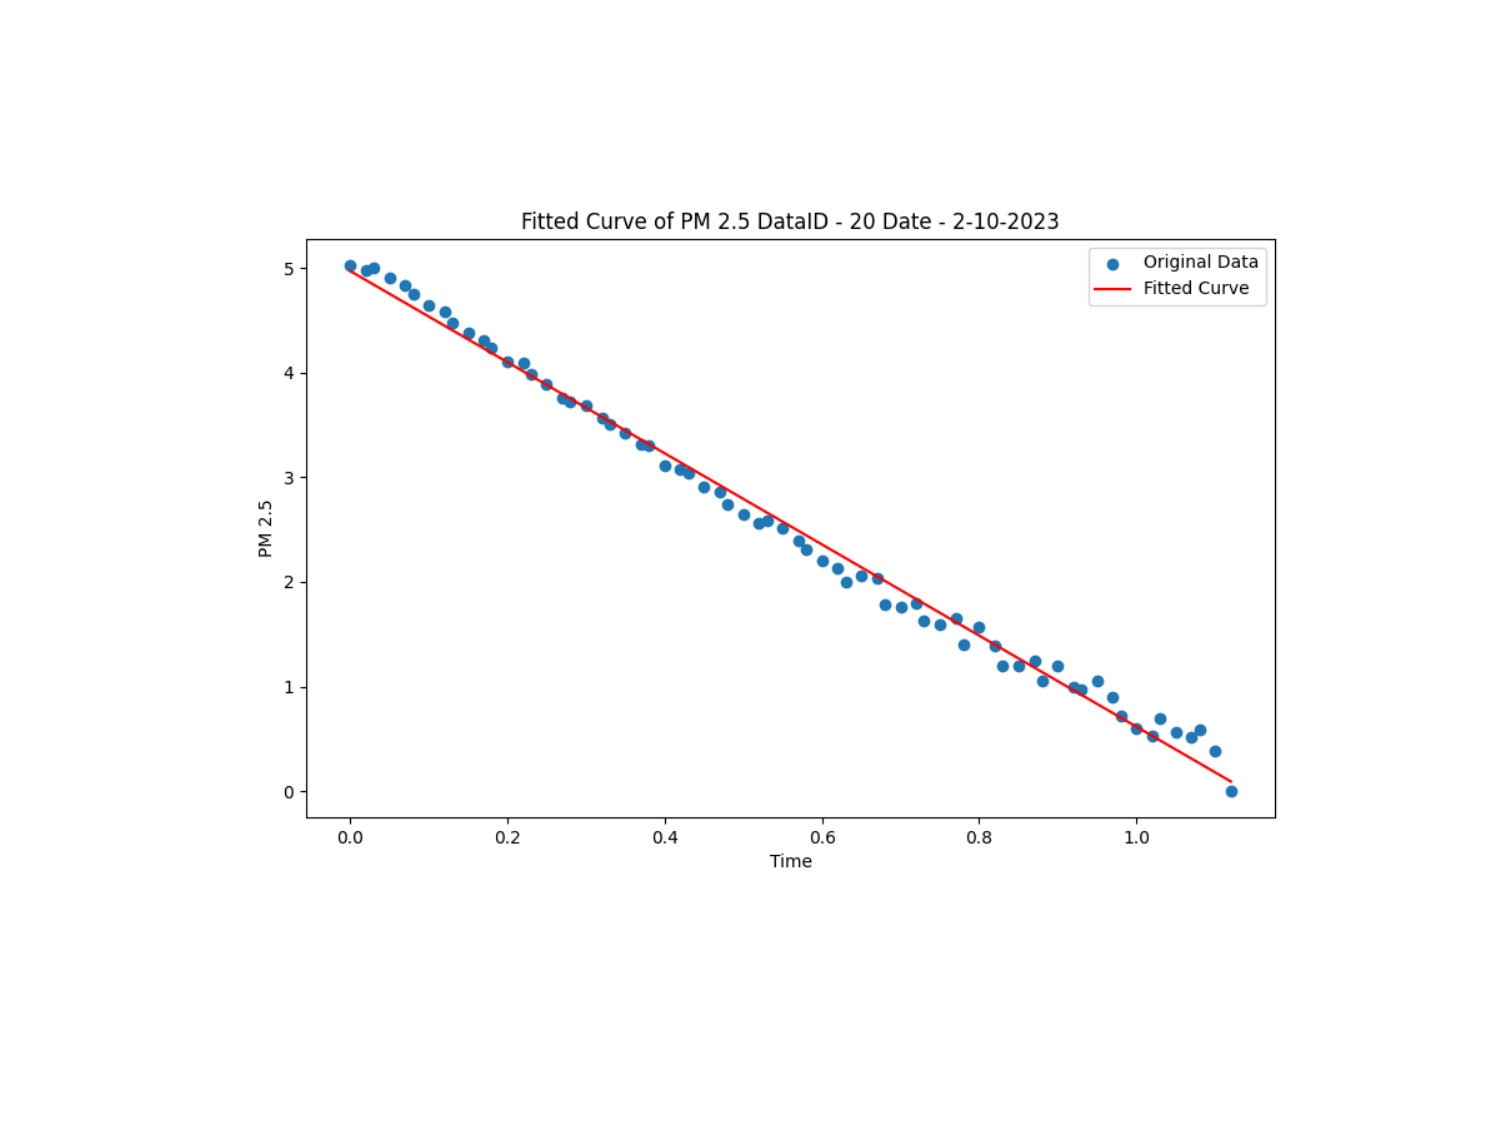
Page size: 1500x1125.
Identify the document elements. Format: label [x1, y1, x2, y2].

picture [149, 149, 1401, 901]
